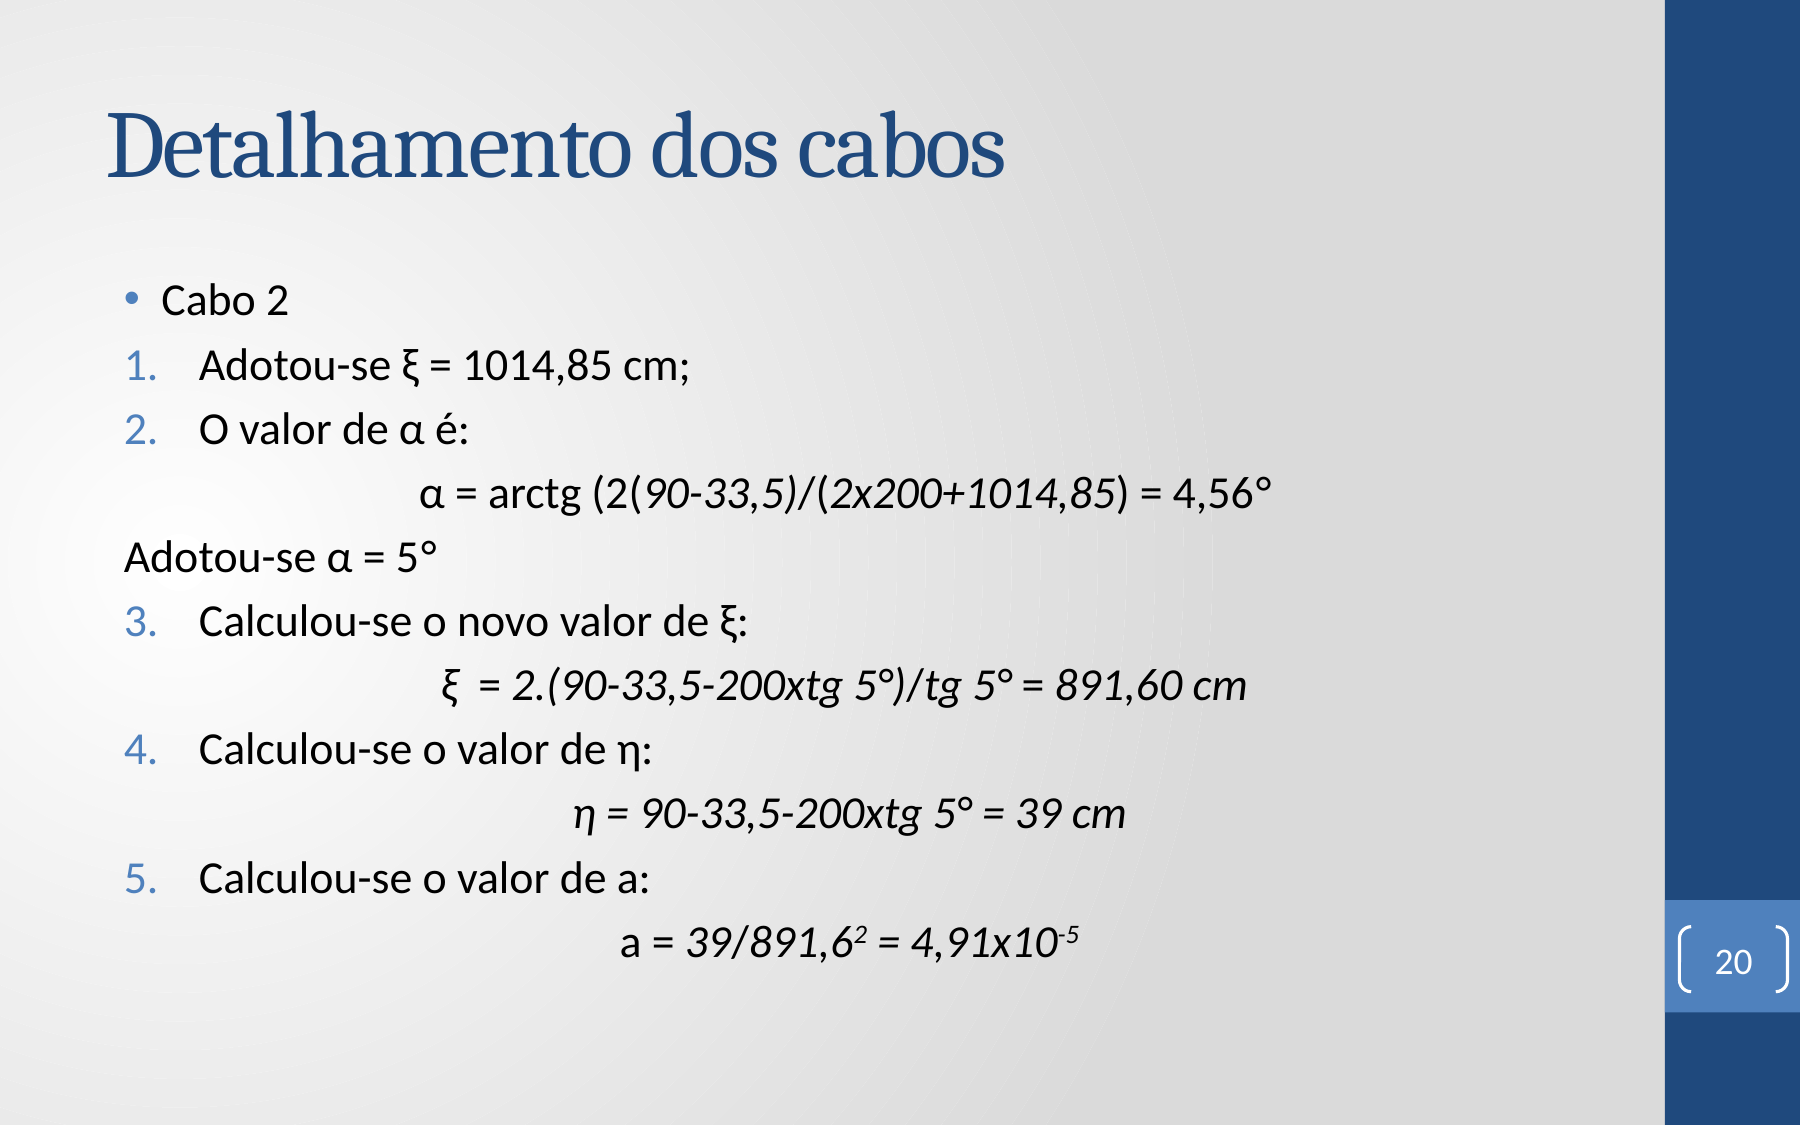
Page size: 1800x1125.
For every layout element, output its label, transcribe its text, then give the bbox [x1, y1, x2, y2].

list Cabo 2 Adotou-se ξ = 1014,85 cm; O valor de α é: α = arctg (2(90-33,5)/(2x200+1014,85) = 4,56° Adotou-se α = 5° Calculou-se o novo valor de ξ: ξ = 2.(90-33,5-200xtg 5°)/tg 5° = 891,60 cm Calculou-se o valor de η: η = 90-33,5-200xtg 5° = 39 cm Calculou-se o valor de a: a = 39/891,62 = 4,91x10-5 [90, 262, 1590, 1050]
slide_number 20 [1677, 925, 1790, 994]
title Detalhamento dos cabos [90, 45, 1590, 233]
